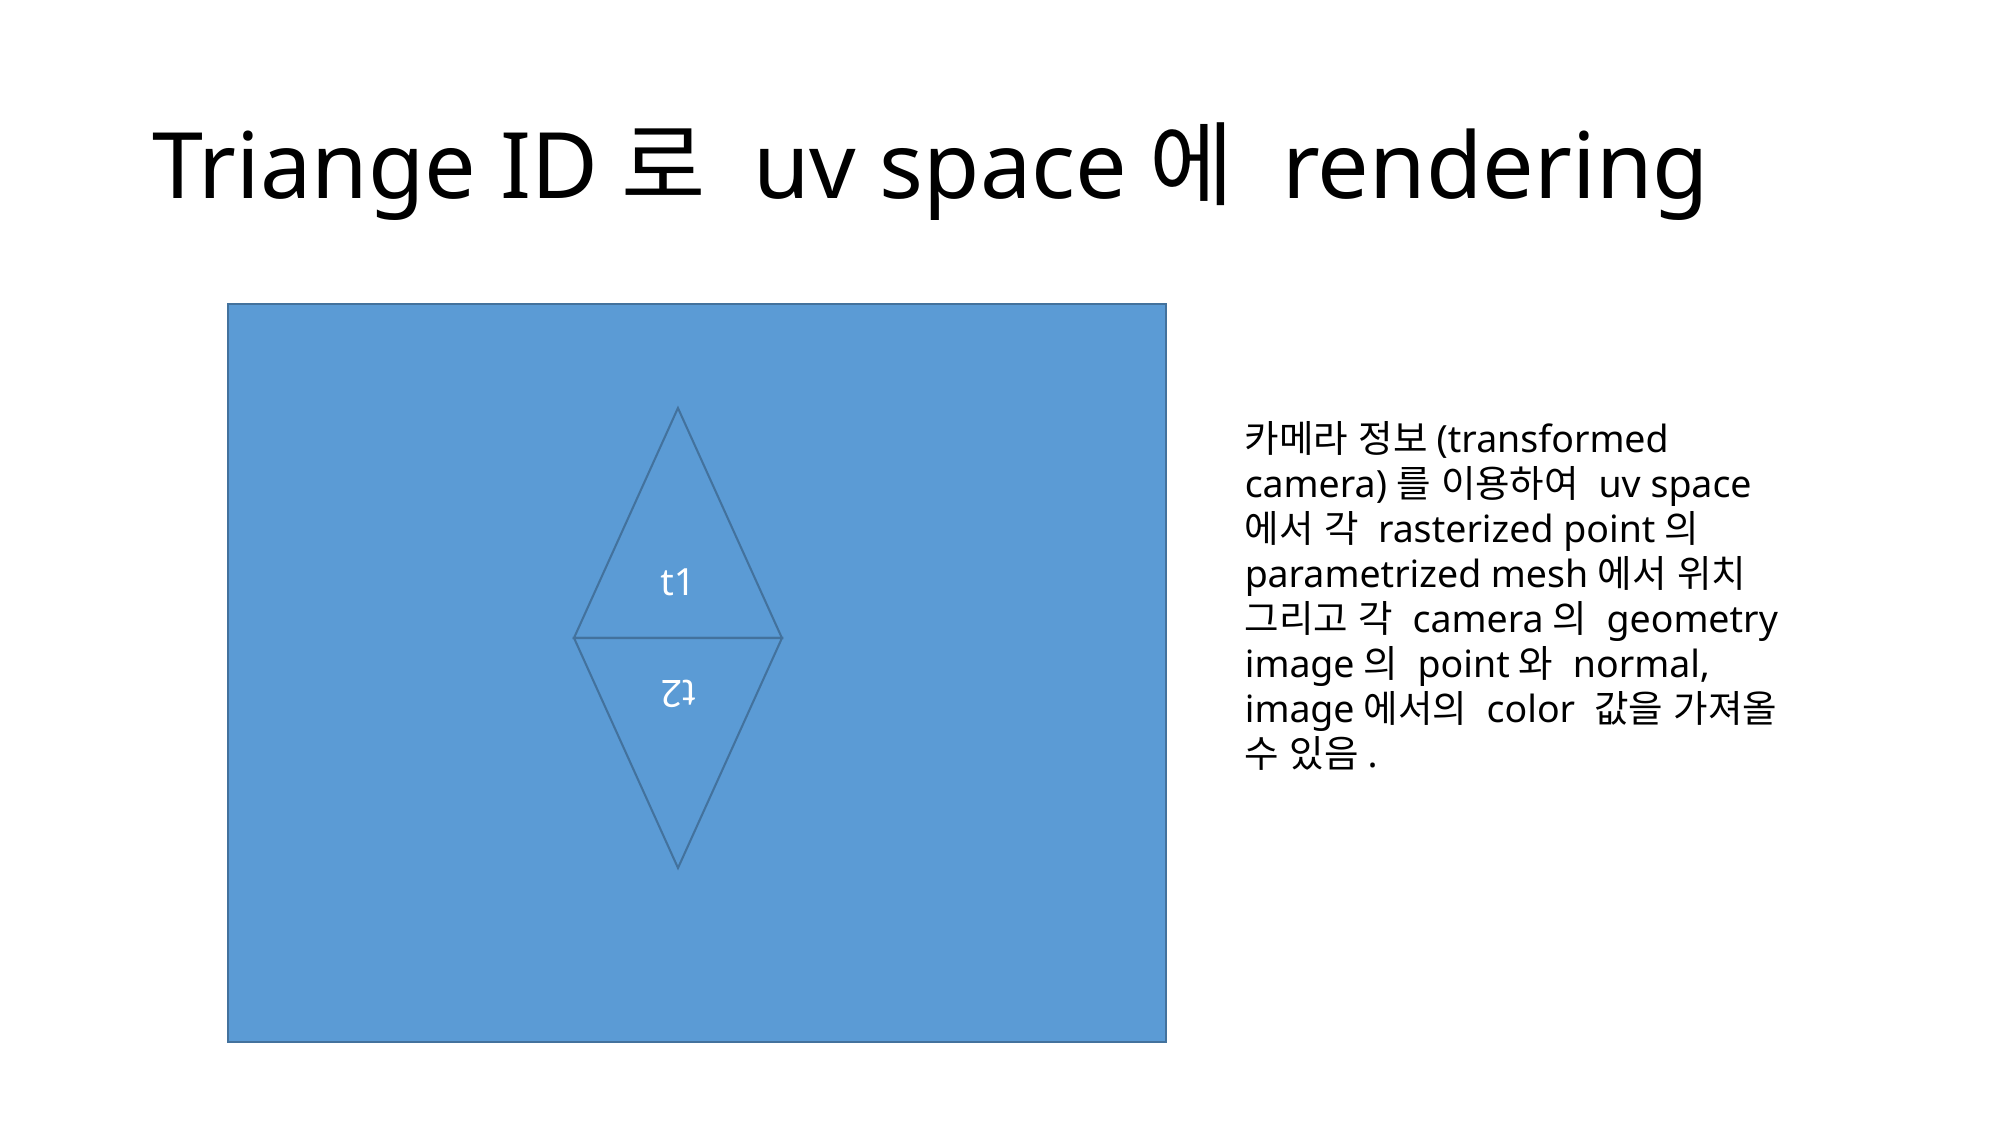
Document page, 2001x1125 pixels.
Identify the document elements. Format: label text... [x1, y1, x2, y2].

text_box 카메라 정보(transformed camera)를 이용하여 uv space에서 각 rasterized point의 parametrized mesh에서 위치 그리고 각 camera의 geometry image의 point와 normal, image에서의 color 값을 가져올 수 있음. [1229, 407, 1796, 783]
text_box [227, 303, 1167, 1043]
title Triange ID로 uv space에 rendering [137, 59, 1863, 278]
text_box t1 [573, 405, 783, 636]
text_box t2 [572, 636, 784, 871]
